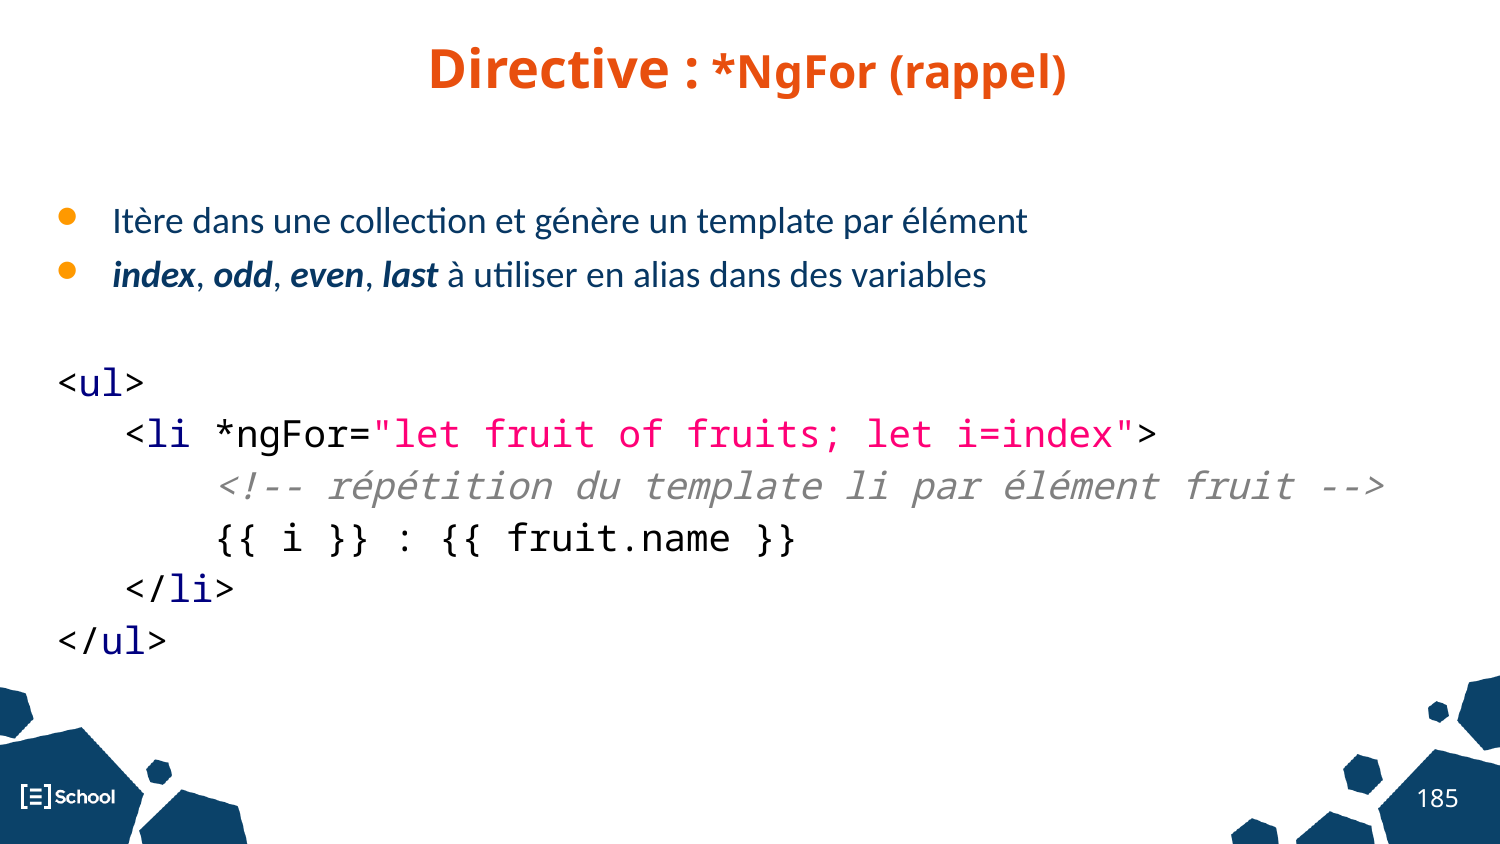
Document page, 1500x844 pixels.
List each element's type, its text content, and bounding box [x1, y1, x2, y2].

text_box <ul> <li *ngFor="let fruit of fruits; let i=index"> <!-- répétition du template li par élément fruit --> {{ i }} : {{ fruit.name }} </li> </ul> [22, 336, 1441, 745]
text_box Directive : *NgFor (rappel) [22, 11, 1472, 123]
text_box Itère dans une collection et génère un template par élément index, odd, even, last à utiliser en alias dans des variables [22, 172, 1472, 337]
slide_number ‹#› [1383, 767, 1474, 832]
picture [0, 0, 1500, 844]
